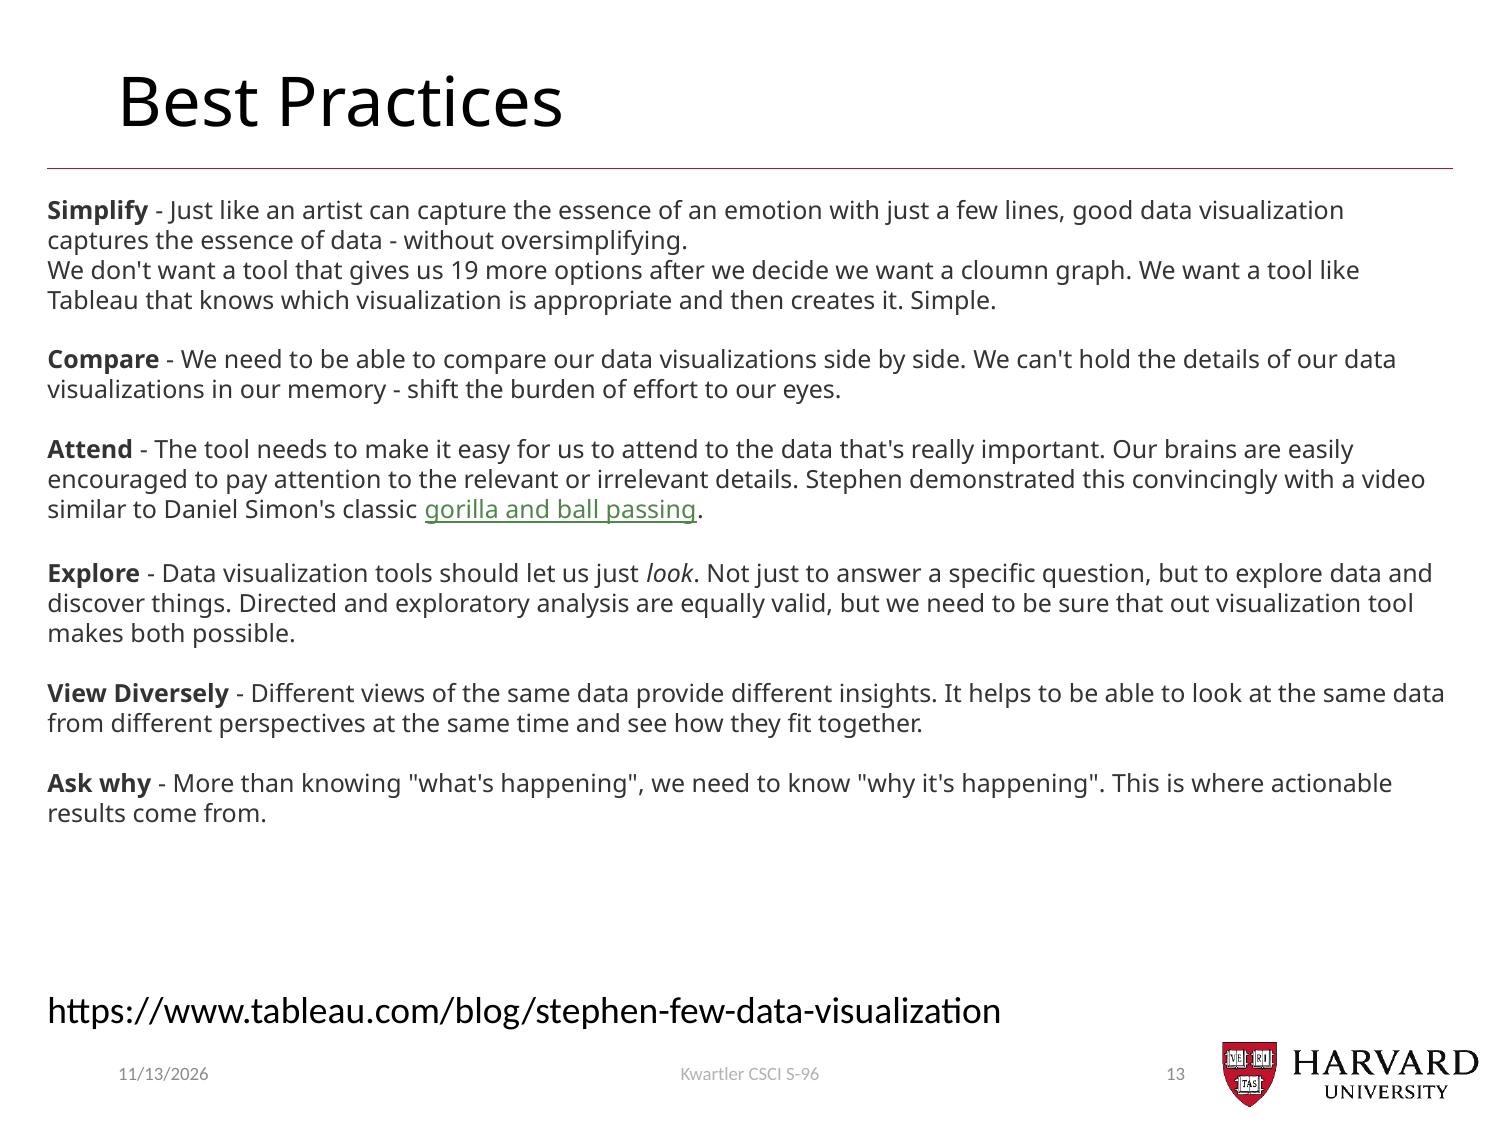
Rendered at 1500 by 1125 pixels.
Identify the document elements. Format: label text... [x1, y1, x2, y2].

title Best Practices [103, 59, 1397, 157]
text_box https://www.tableau.com/blog/stephen-few-data-visualization [32, 979, 1500, 1039]
text_box Simplify - Just like an artist can capture the essence of an emotion with just a few lines, good data visualization captures the essence of data - without oversimplifying. We don't want a tool that gives us 19 more options after we decide we want a cloumn graph. We want a tool like Tableau that knows which visualization is appropriate and then creates it. Simple. Compare - We need to be able to compare our data visualizations side by side. We can't hold the details of our data visualizations in our memory - shift the burden of effort to our eyes. Attend - The tool needs to make it easy for us to attend to the data that's really important. Our brains are easily encouraged to pay attention to the relevant or irrelevant details. Stephen demonstrated this convincingly with a video similar to Daniel Simon's classic gorilla and ball passing. Explore - Data visualization tools should let us just look. Not just to answer a specific question, but to explore data and discover things. Directed and exploratory analysis are equally valid, but we need to be sure that out visualization tool makes both possible. View Diversely - Different views of the same data provide different insights. It helps to be able to look at the same data from different perspectives at the same time and see how they fit together. Ask why - More than knowing "what's happening", we need to know "why it's happening". This is where actionable results come from. [32, 186, 1468, 835]
picture [1200, 1039, 1500, 1125]
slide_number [103, 1042, 441, 1103]
footer Kwartler CSCI S-96 [496, 1042, 1004, 1103]
slide_number 13 [1059, 1042, 1200, 1103]
